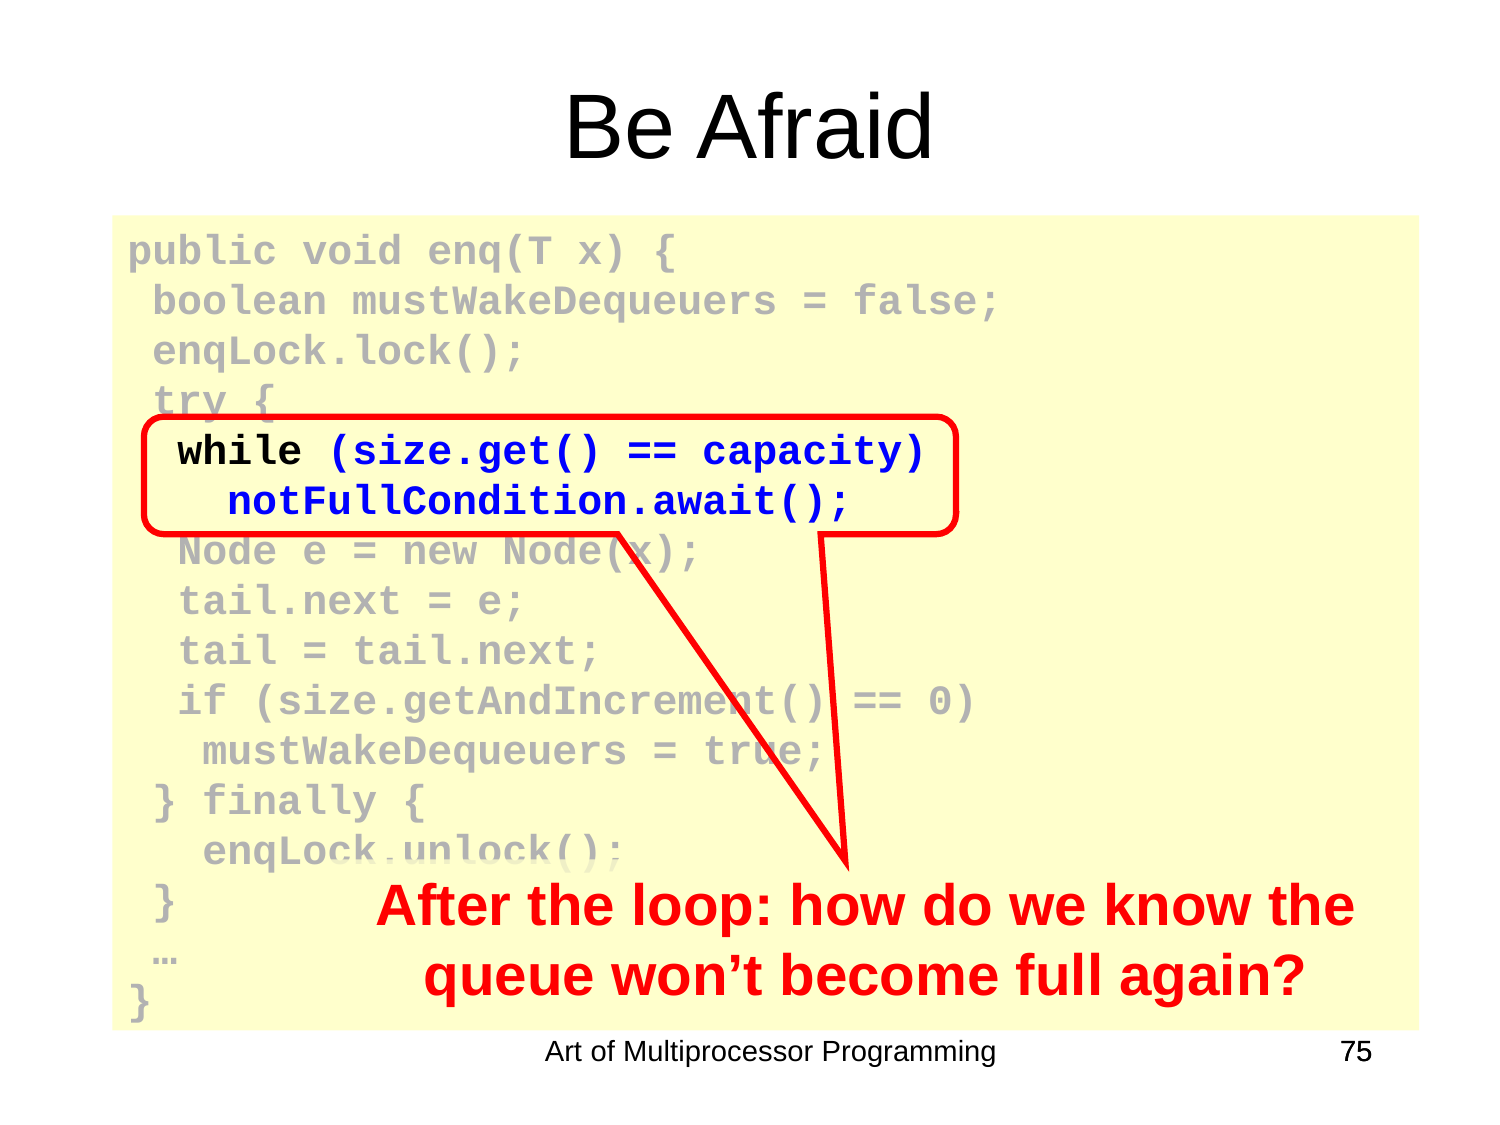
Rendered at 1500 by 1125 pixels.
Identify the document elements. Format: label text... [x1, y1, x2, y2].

footer Art of Multiprocessor Programming [512, 1031, 1030, 1101]
title Be Afraid [112, 27, 1388, 216]
text_box 75 [1074, 1031, 1388, 1100]
text_box After the loop: how do we know the queue won’t become full again? [324, 859, 1408, 1015]
text_box [143, 416, 956, 861]
text_box public void enq(T x) { boolean mustWakeDequeuers = false; enqLock.lock(); try { while (size.get() == capacity) notFullCondition.await(); Node e = new Node(x); tail.next = e; tail = tail.next; if (size.getAndIncrement() == 0) mustWakeDequeuers = true; } finally { enqLock.unlock(); } … } [112, 215, 1420, 1031]
